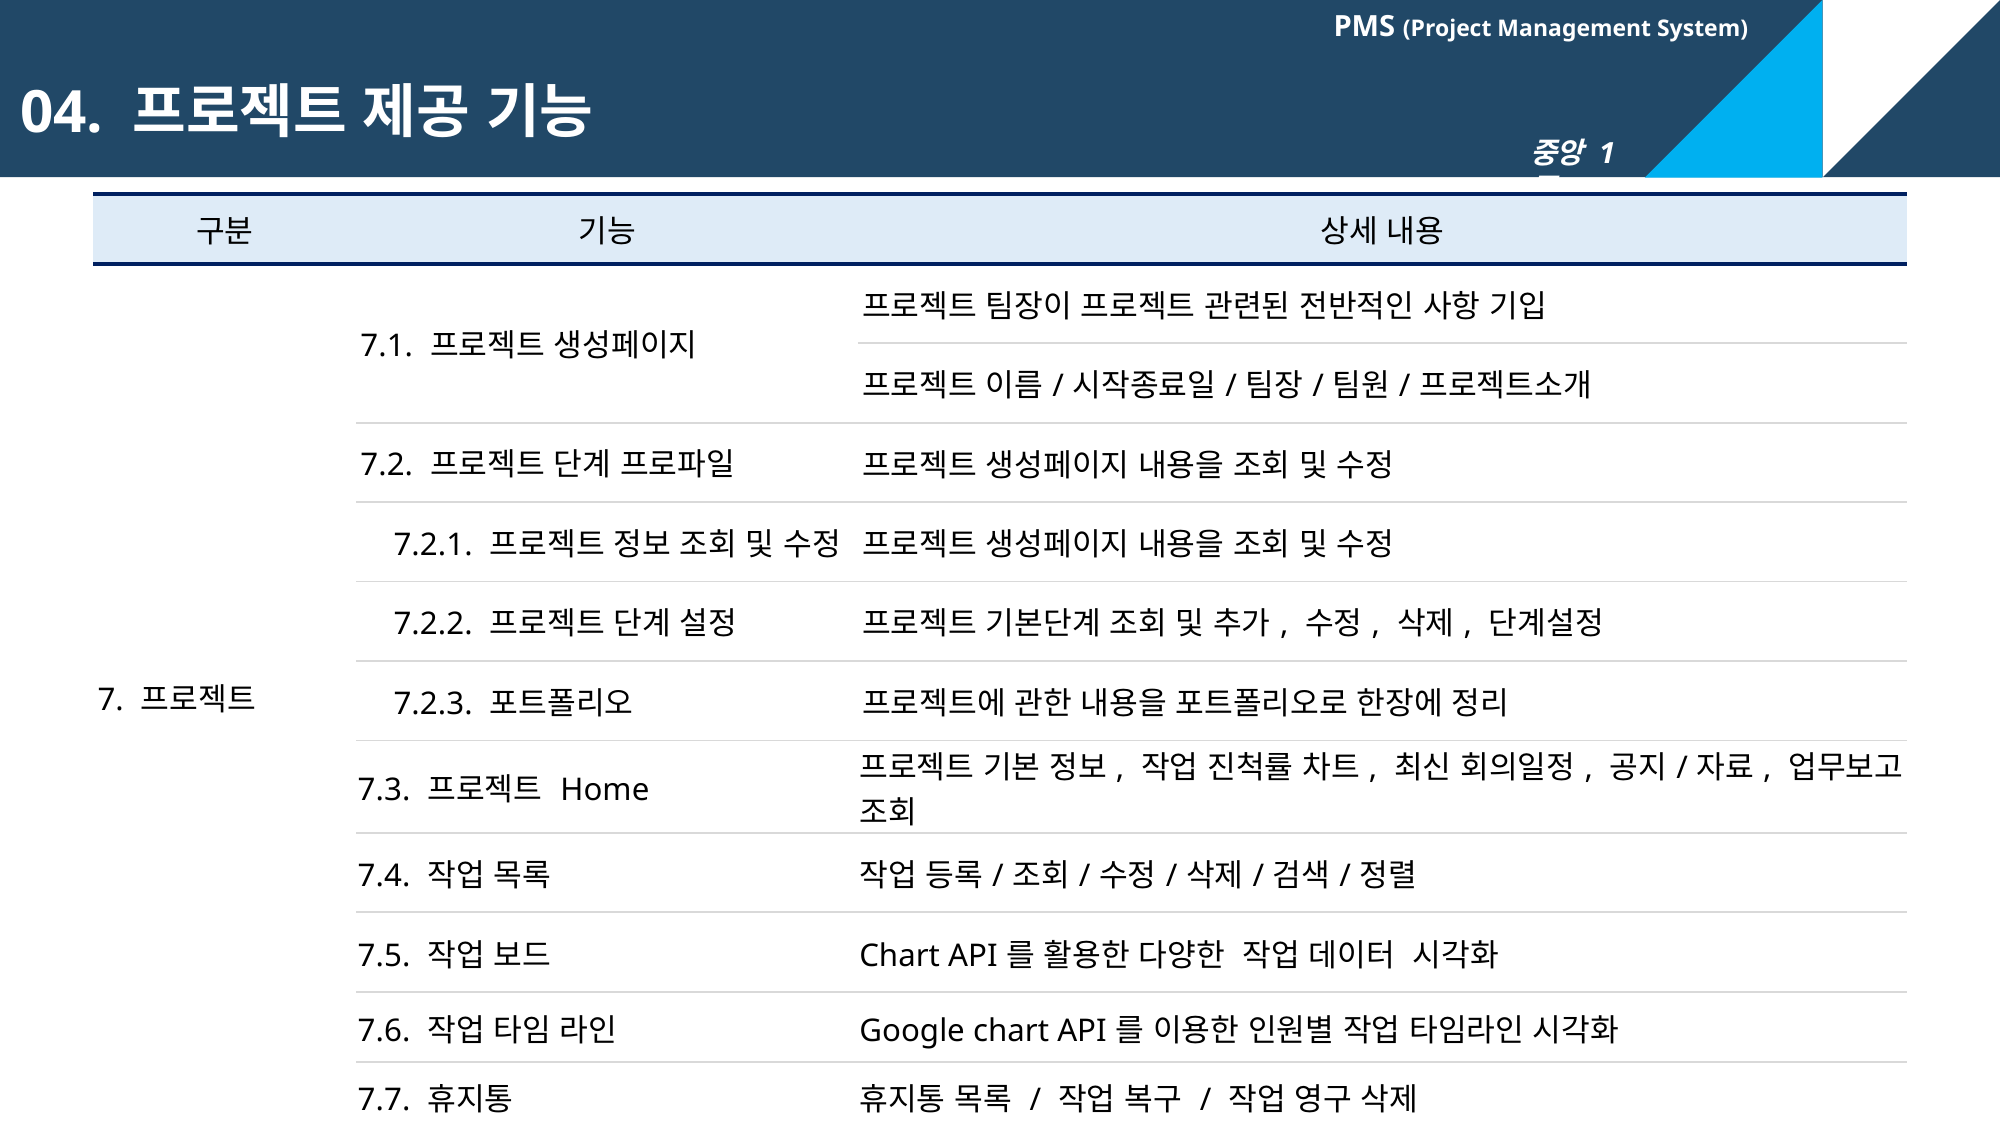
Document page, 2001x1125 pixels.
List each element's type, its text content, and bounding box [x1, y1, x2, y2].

table_cell 7.2.2. 프로젝트 단계 설정 [356, 582, 858, 660]
table_cell 7.7. 휴지통 [356, 1063, 858, 1125]
table_cell 프로젝트 기본 정보, 작업 진척률 차트, 최신 회의일정, 공지/자료, 업무보고 조회 [858, 741, 1907, 832]
table_header 기능 [356, 196, 858, 262]
table_cell Chart API를 활용한 다양한 작업 데이터 시각화 [858, 913, 1907, 991]
table_cell 7. 프로젝트 [93, 266, 356, 1125]
table_header 상세 내용 [858, 196, 1907, 262]
table_cell 7.1. 프로젝트 생성페이지 [356, 266, 858, 422]
table_cell 작업 등록/조회/수정/삭제/검색/정렬 [858, 834, 1907, 911]
table_cell 프로젝트 생성페이지 내용을 조회 및 수정 [858, 424, 1907, 501]
table_cell 7.2.3. 포트폴리오 [356, 662, 858, 740]
table_cell 휴지통 목록 / 작업 복구 / 작업 영구 삭제 [858, 1063, 1907, 1125]
table_cell 7.5. 작업 보드 [356, 913, 858, 991]
list 04. 프로젝트 제공 기능 [5, 58, 1285, 169]
table_cell Google chart API를 이용한 인원별 작업 타임라인 시각화 [858, 993, 1907, 1061]
table_cell 프로젝트 기본단계 조회 및 추가, 수정, 삭제, 단계설정 [858, 582, 1907, 660]
table_cell 7.3. 프로젝트 Home [356, 741, 858, 832]
table_cell 프로젝트 팀장이 프로젝트 관련된 전반적인 사항 기입 [858, 266, 1907, 342]
table_cell 7.4. 작업 목록 [356, 834, 858, 911]
table_cell 7.2. 프로젝트 단계 프로파일 [356, 424, 858, 501]
table_header 구분 [93, 196, 356, 262]
table_cell 7.6. 작업 타임 라인 [356, 993, 858, 1061]
table_cell 프로젝트 이름/시작종료일/팀장/팀원/프로젝트소개 [858, 344, 1907, 422]
table_cell 7.2.1. 프로젝트 정보 조회 및 수정 [356, 503, 858, 581]
table_cell 프로젝트에 관한 내용을 포트폴리오로 한장에 정리 [858, 662, 1907, 740]
table_cell 프로젝트 생성페이지 내용을 조회 및 수정 [858, 503, 1907, 581]
